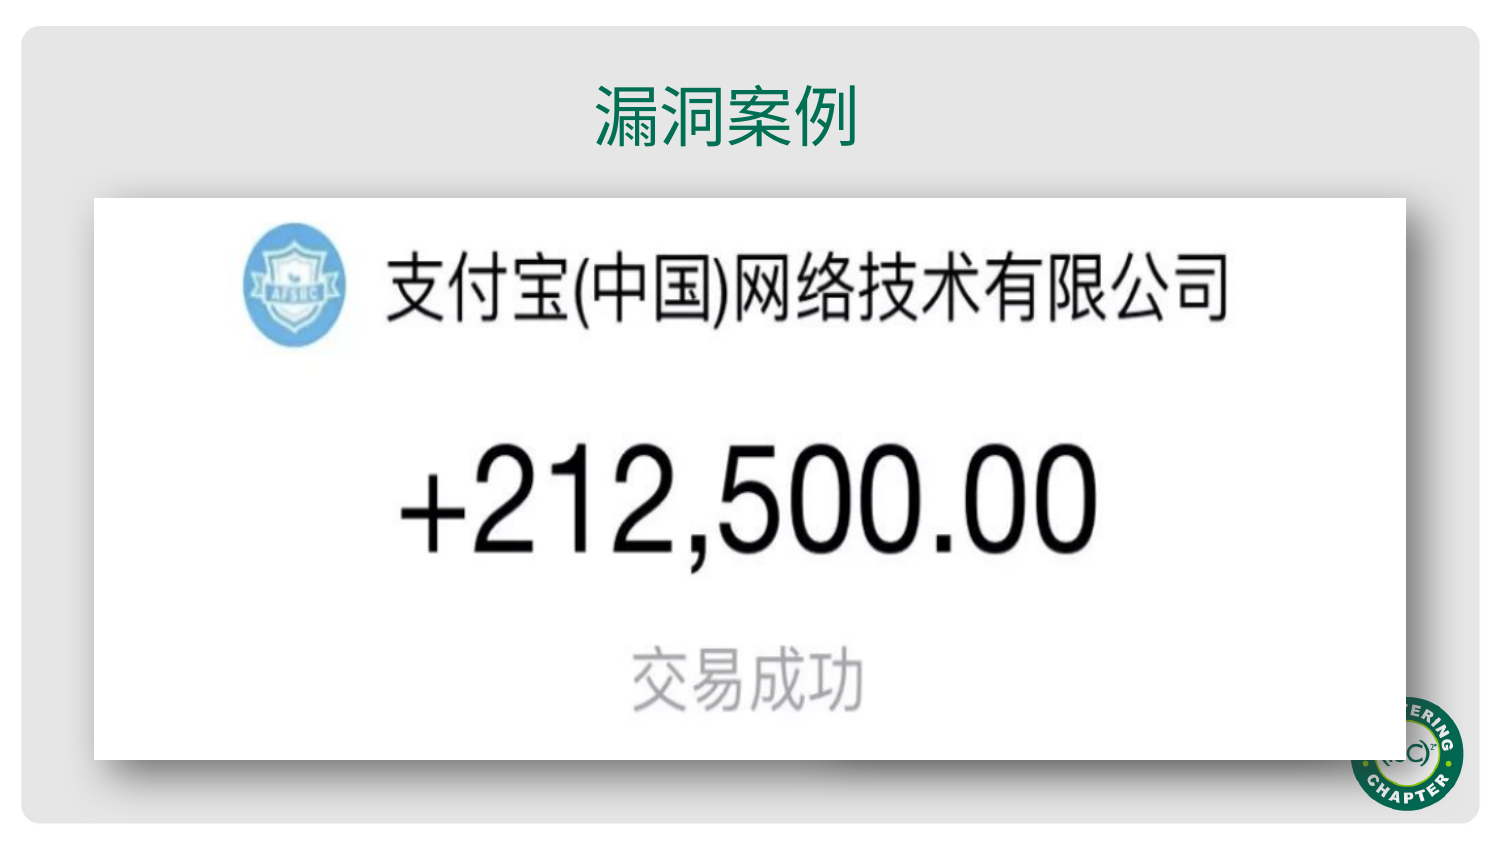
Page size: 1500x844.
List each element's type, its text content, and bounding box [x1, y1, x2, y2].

text_box 漏洞案例 [578, 70, 922, 160]
picture [0, 5, 1500, 844]
